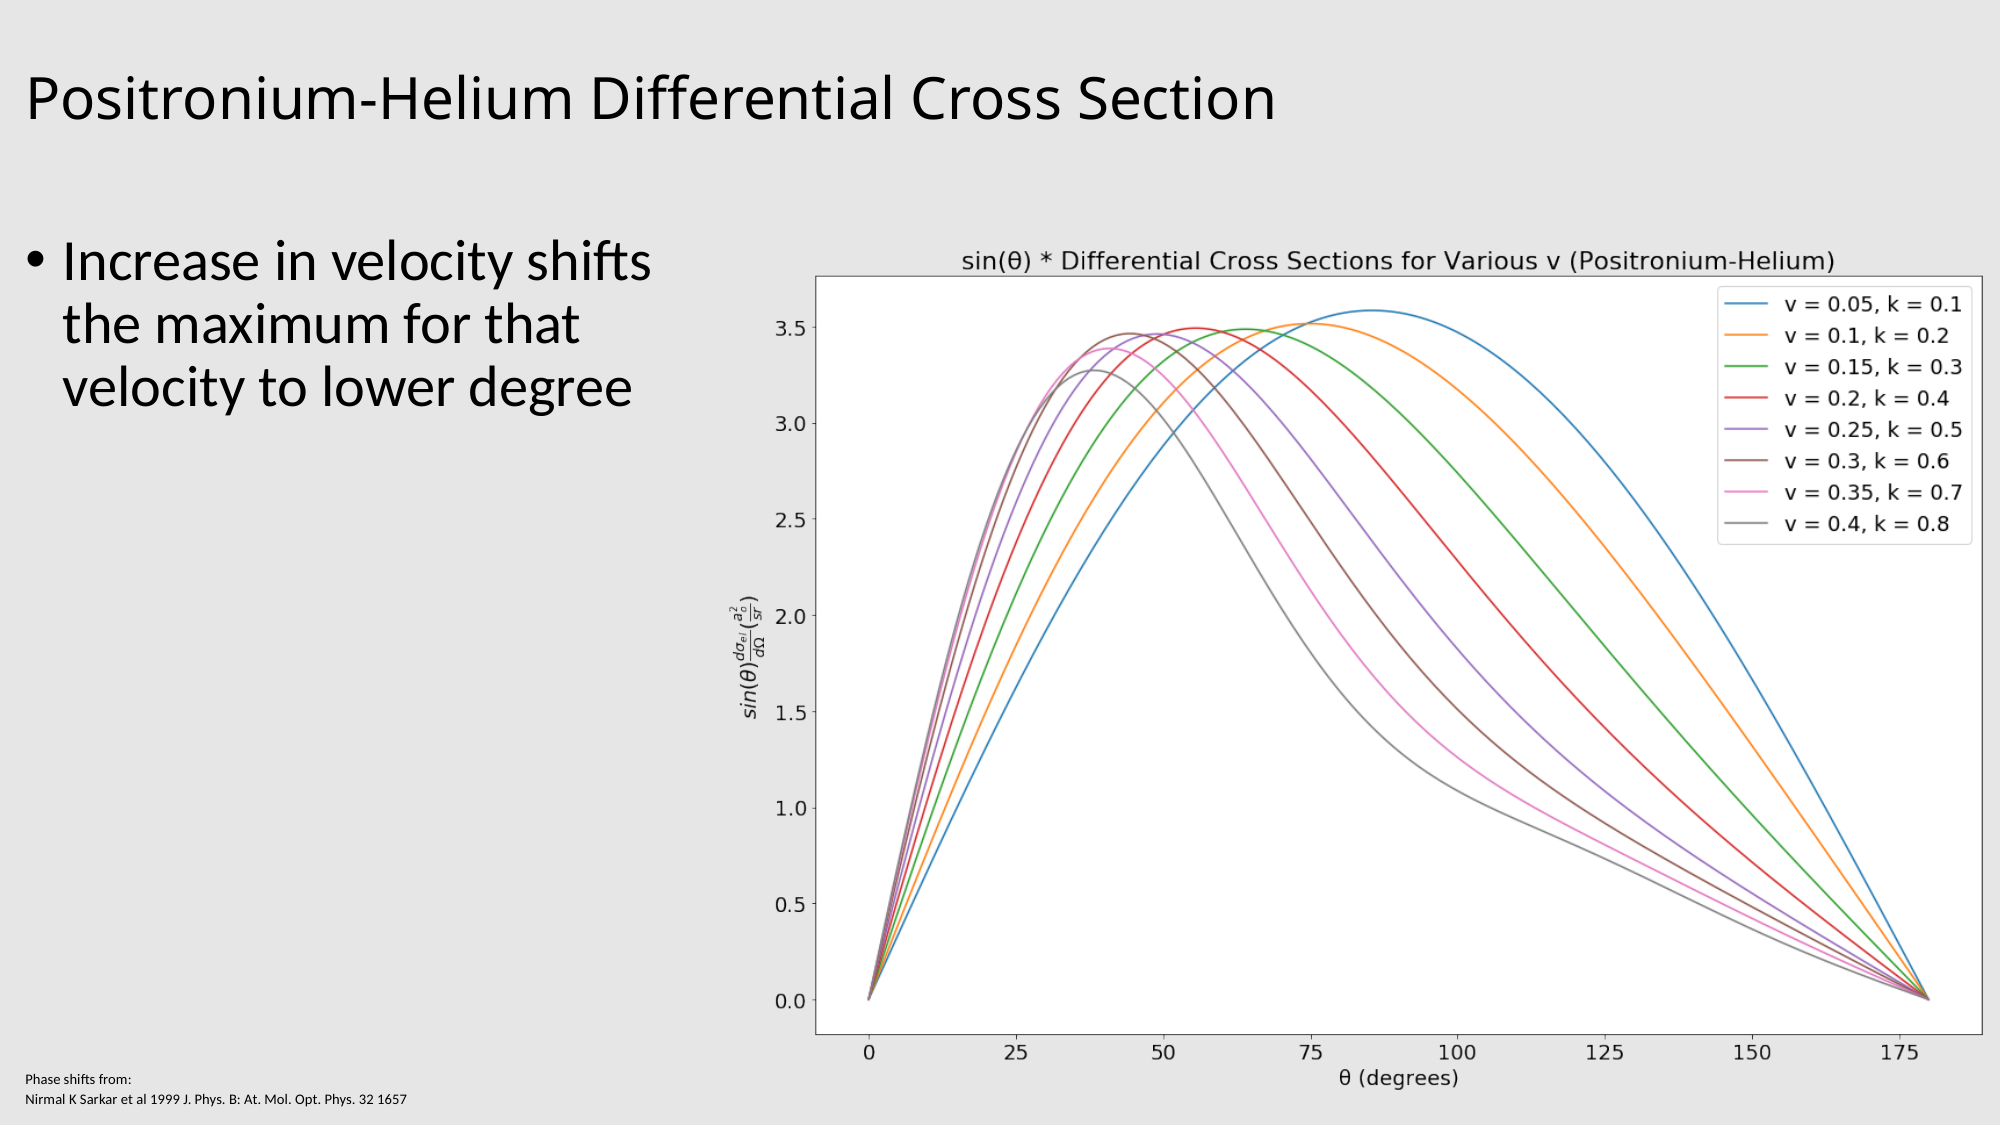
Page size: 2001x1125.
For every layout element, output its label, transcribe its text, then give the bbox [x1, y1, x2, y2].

list Increase in velocity shifts the maximum for that velocity to lower degree [10, 222, 701, 1049]
picture [719, 222, 1990, 1117]
list Phase shifts from: Nirmal K Sarkar et al 1999 J. Phys. B: At. Mol. Opt. Phys. 32 1657 [10, 1064, 701, 1117]
title Positronium-Helium Differential Cross Section [10, 8, 1655, 193]
